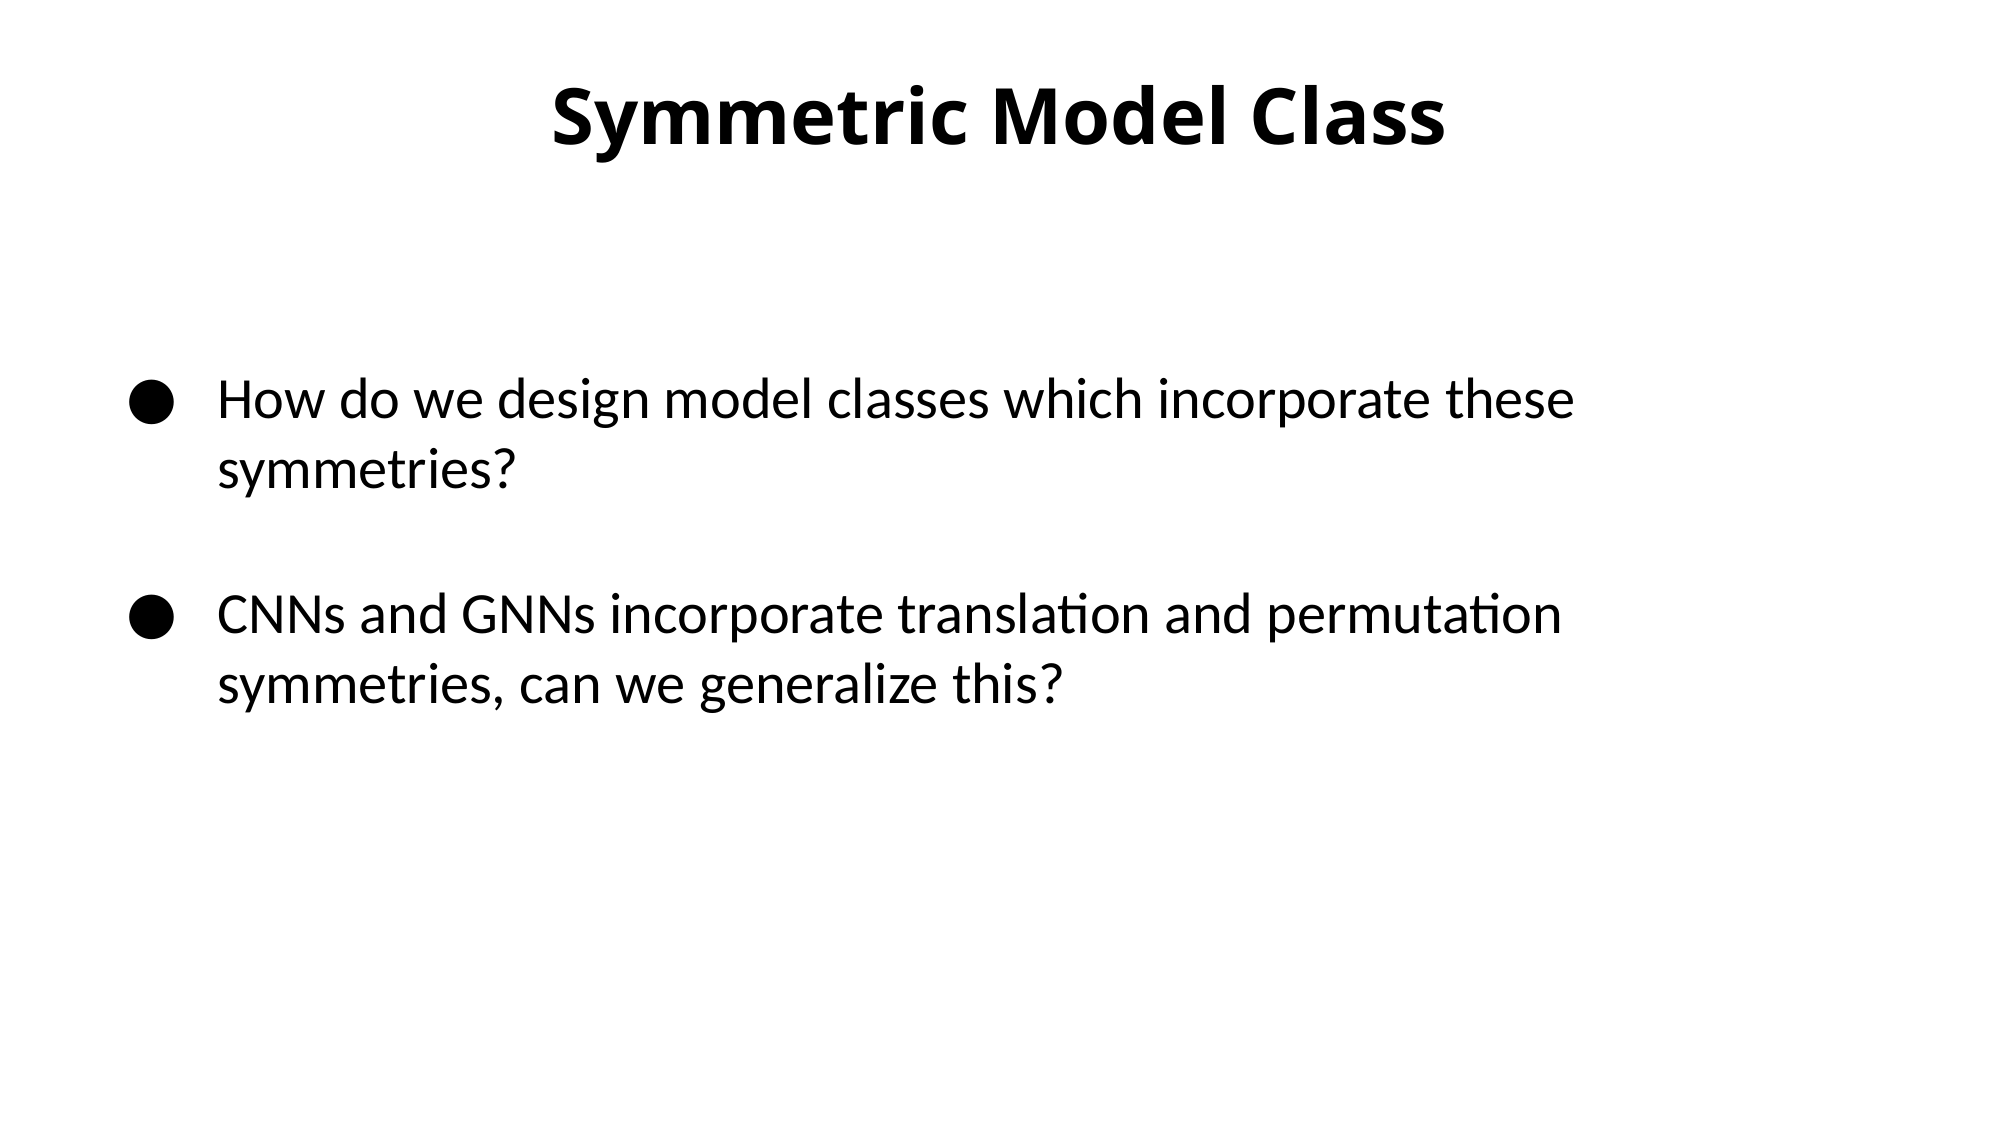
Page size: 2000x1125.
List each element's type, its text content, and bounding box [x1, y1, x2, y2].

title Symmetric Model Class [137, 60, 1862, 230]
list How do we design model classes which incorporate these symmetries? CNNs and GNNs incorporate translation and permutation symmetries, can we generalize this? [112, 174, 1819, 901]
